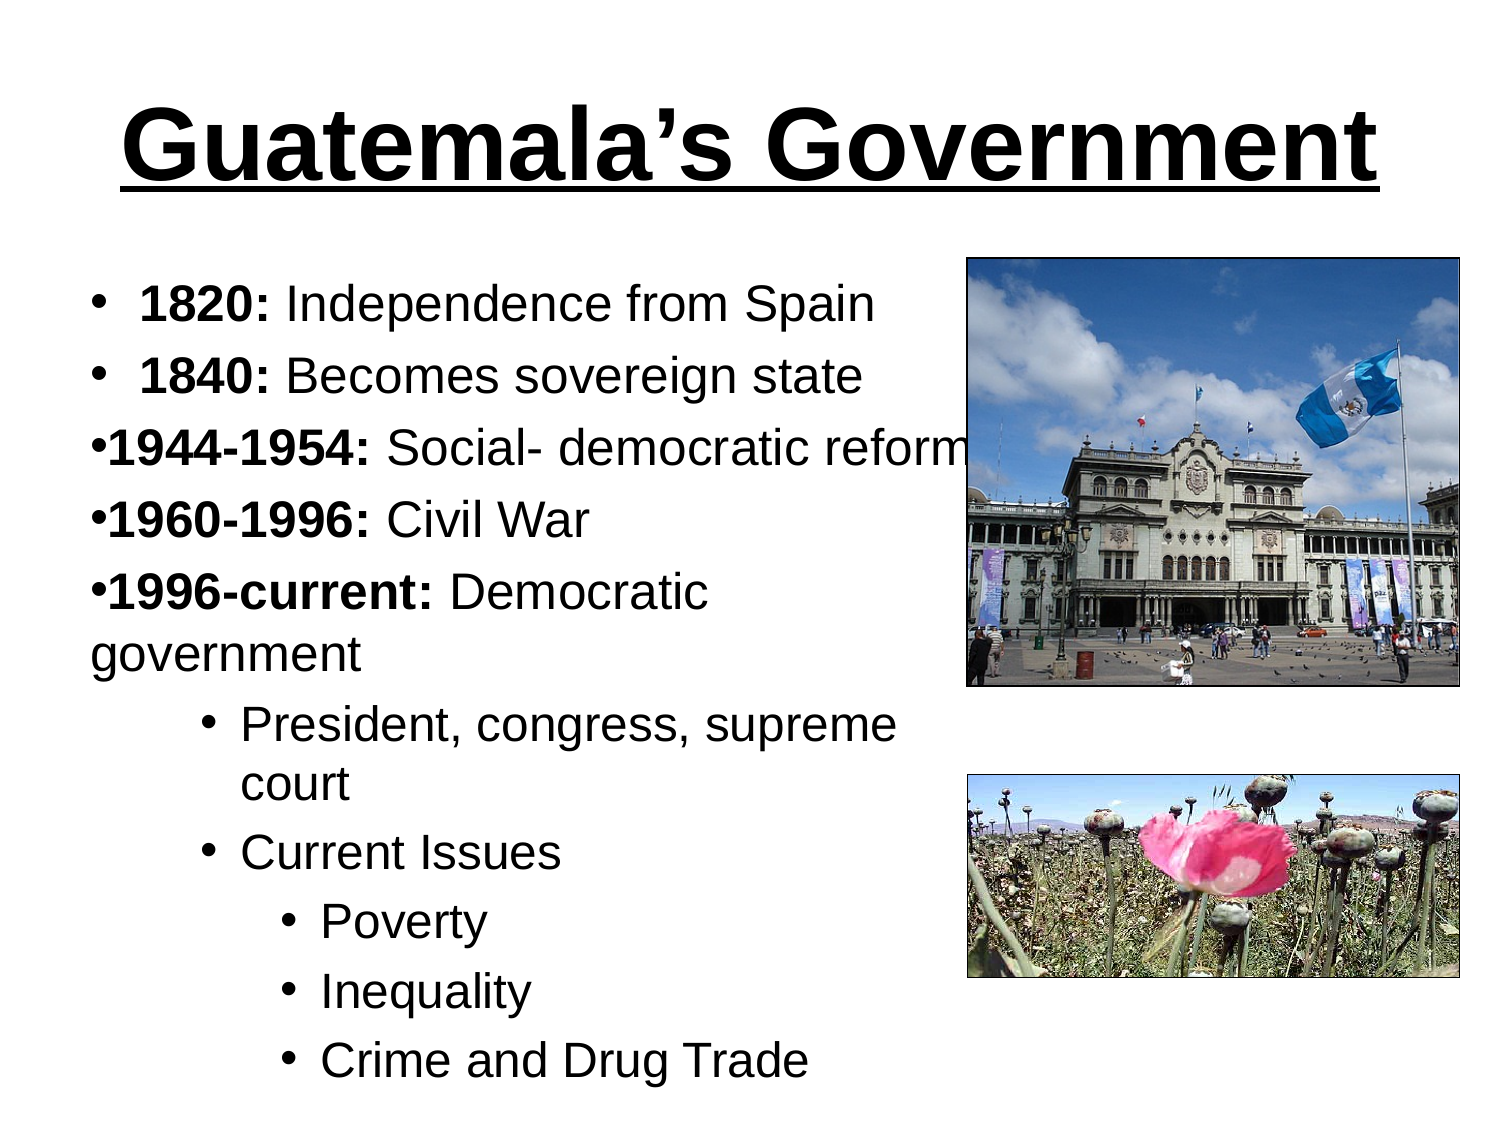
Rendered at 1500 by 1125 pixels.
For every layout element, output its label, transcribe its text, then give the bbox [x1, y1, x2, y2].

list 1820: Independence from Spain 1840: Becomes sovereign state 1944-1954: Social- democratic reform 1960-1996: Civil War 1996-current: Democratic government President, congress, supreme court Current Issues Poverty Inequality Crime and Drug Trade [75, 262, 1010, 1100]
picture [967, 774, 1461, 978]
title Guatemala’s Government [75, 45, 1425, 233]
picture [967, 258, 1459, 686]
